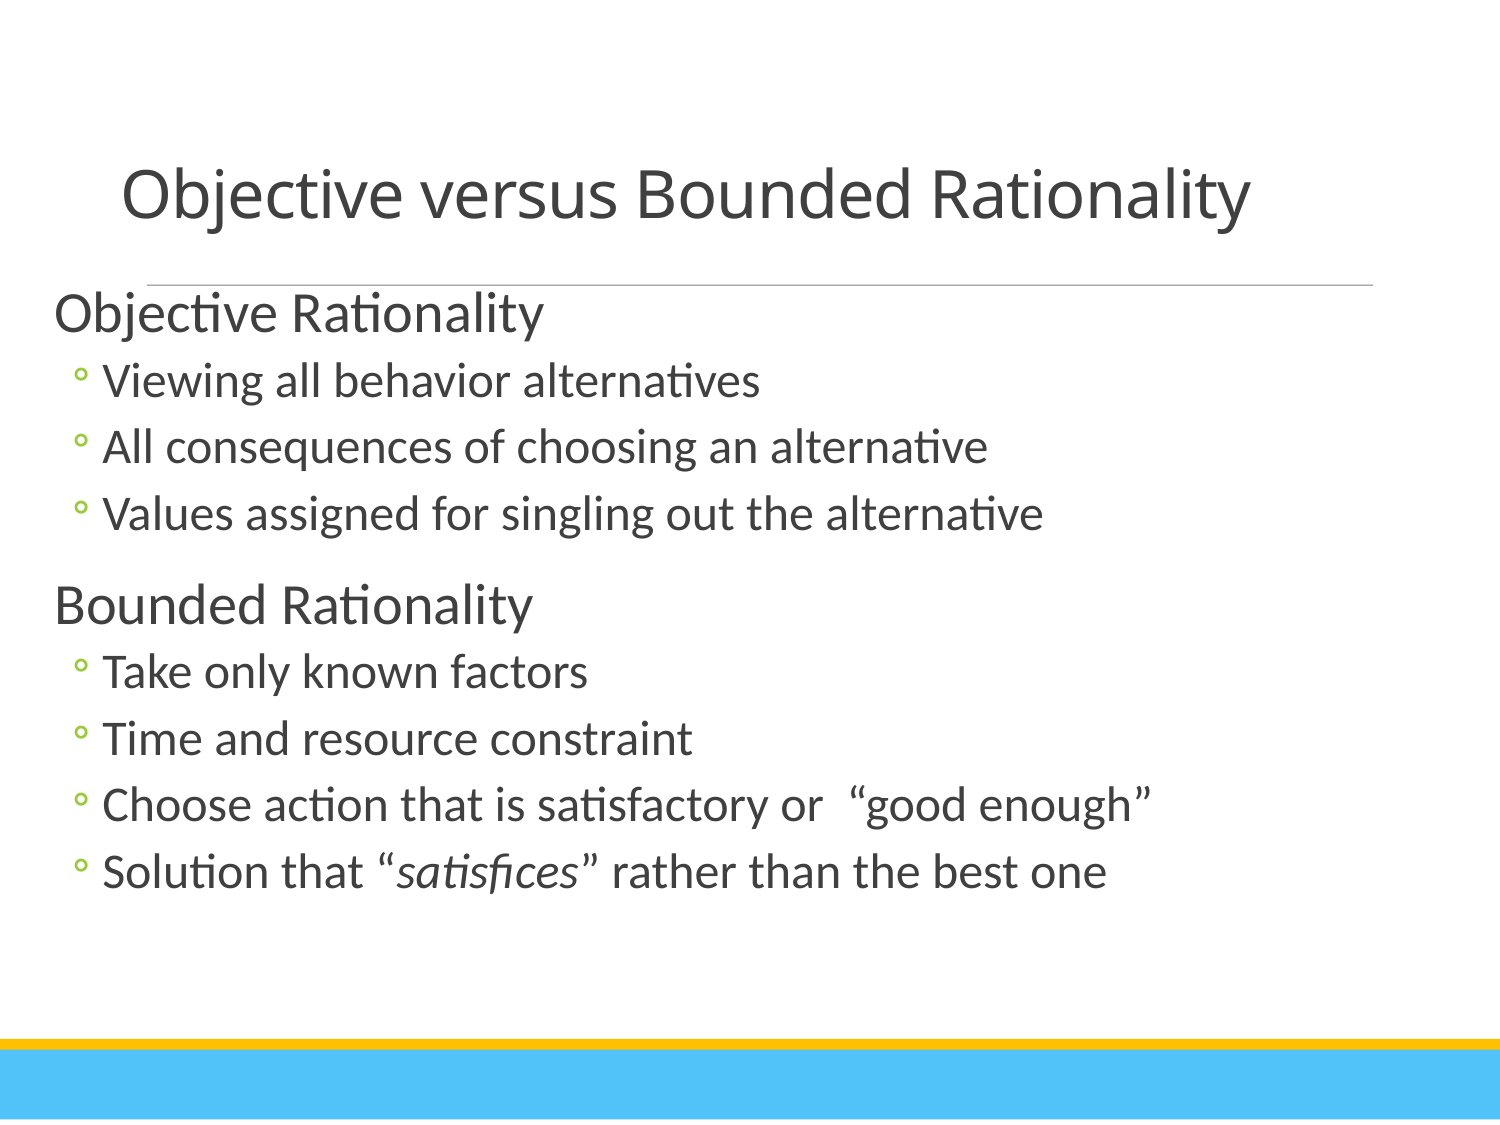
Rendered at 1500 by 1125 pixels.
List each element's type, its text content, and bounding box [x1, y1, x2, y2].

title Objective versus Bounded Rationality [39, 51, 1333, 233]
list Objective Rationality Viewing all behavior alternatives All consequences of choosing an alternative Values assigned for singling out the alternative Bounded Rationality Take only known factors Time and resource constraint Choose action that is satisfactory or “good enough” Solution that “satisfices” rather than the best one [39, 282, 1456, 936]
